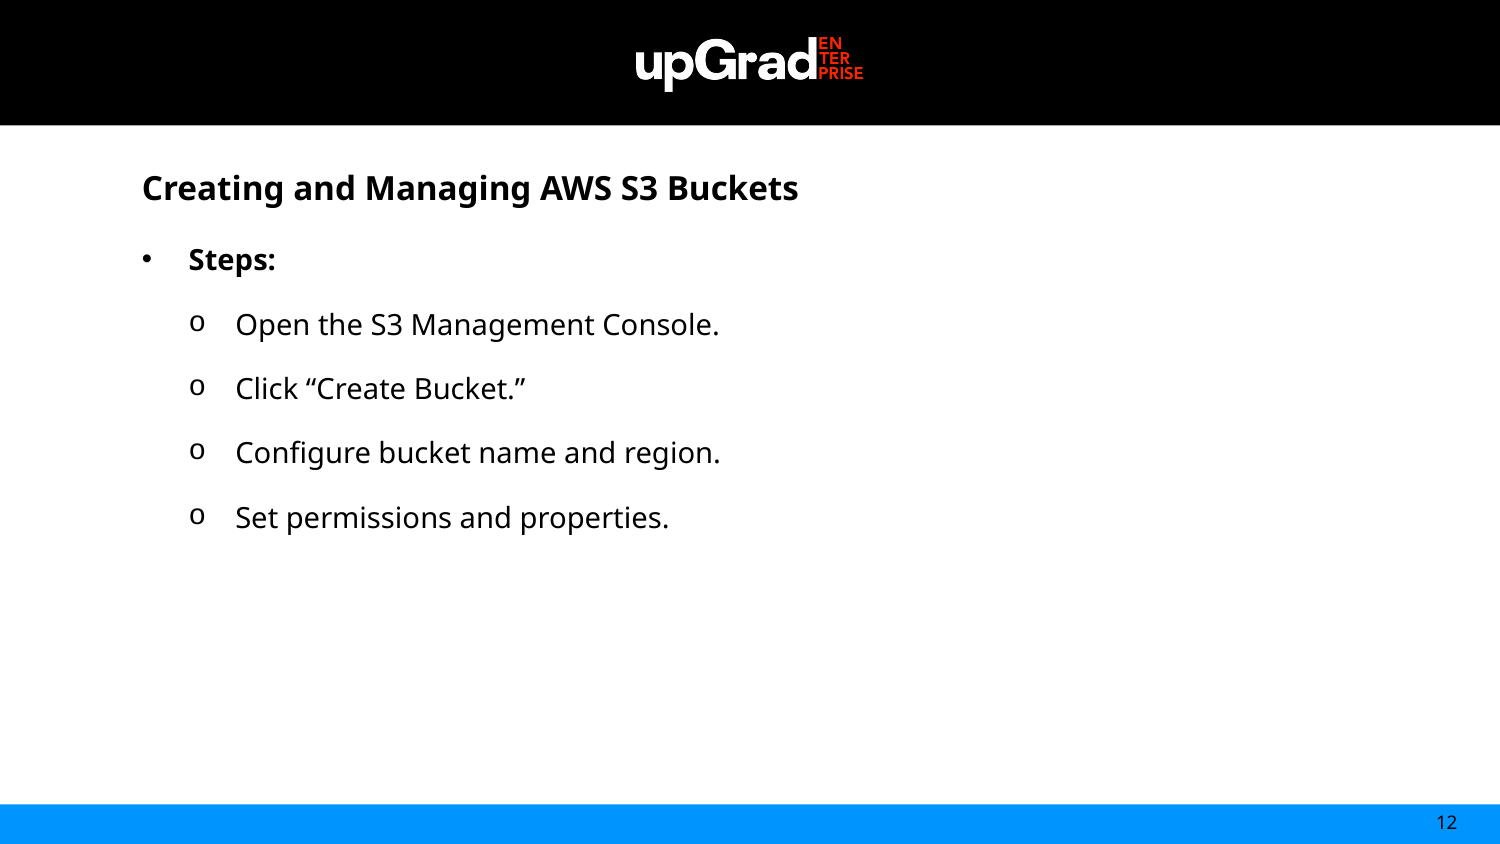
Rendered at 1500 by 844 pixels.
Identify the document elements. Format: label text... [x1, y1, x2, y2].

picture [636, 37, 863, 92]
text_box Creating and Managing AWS S3 Buckets [127, 160, 841, 215]
text_box 12 [1398, 802, 1473, 844]
text_box Steps: Open the S3 Management Console. Click “Create Bucket.” Configure bucket name and region. Set permissions and properties. [127, 225, 1500, 542]
